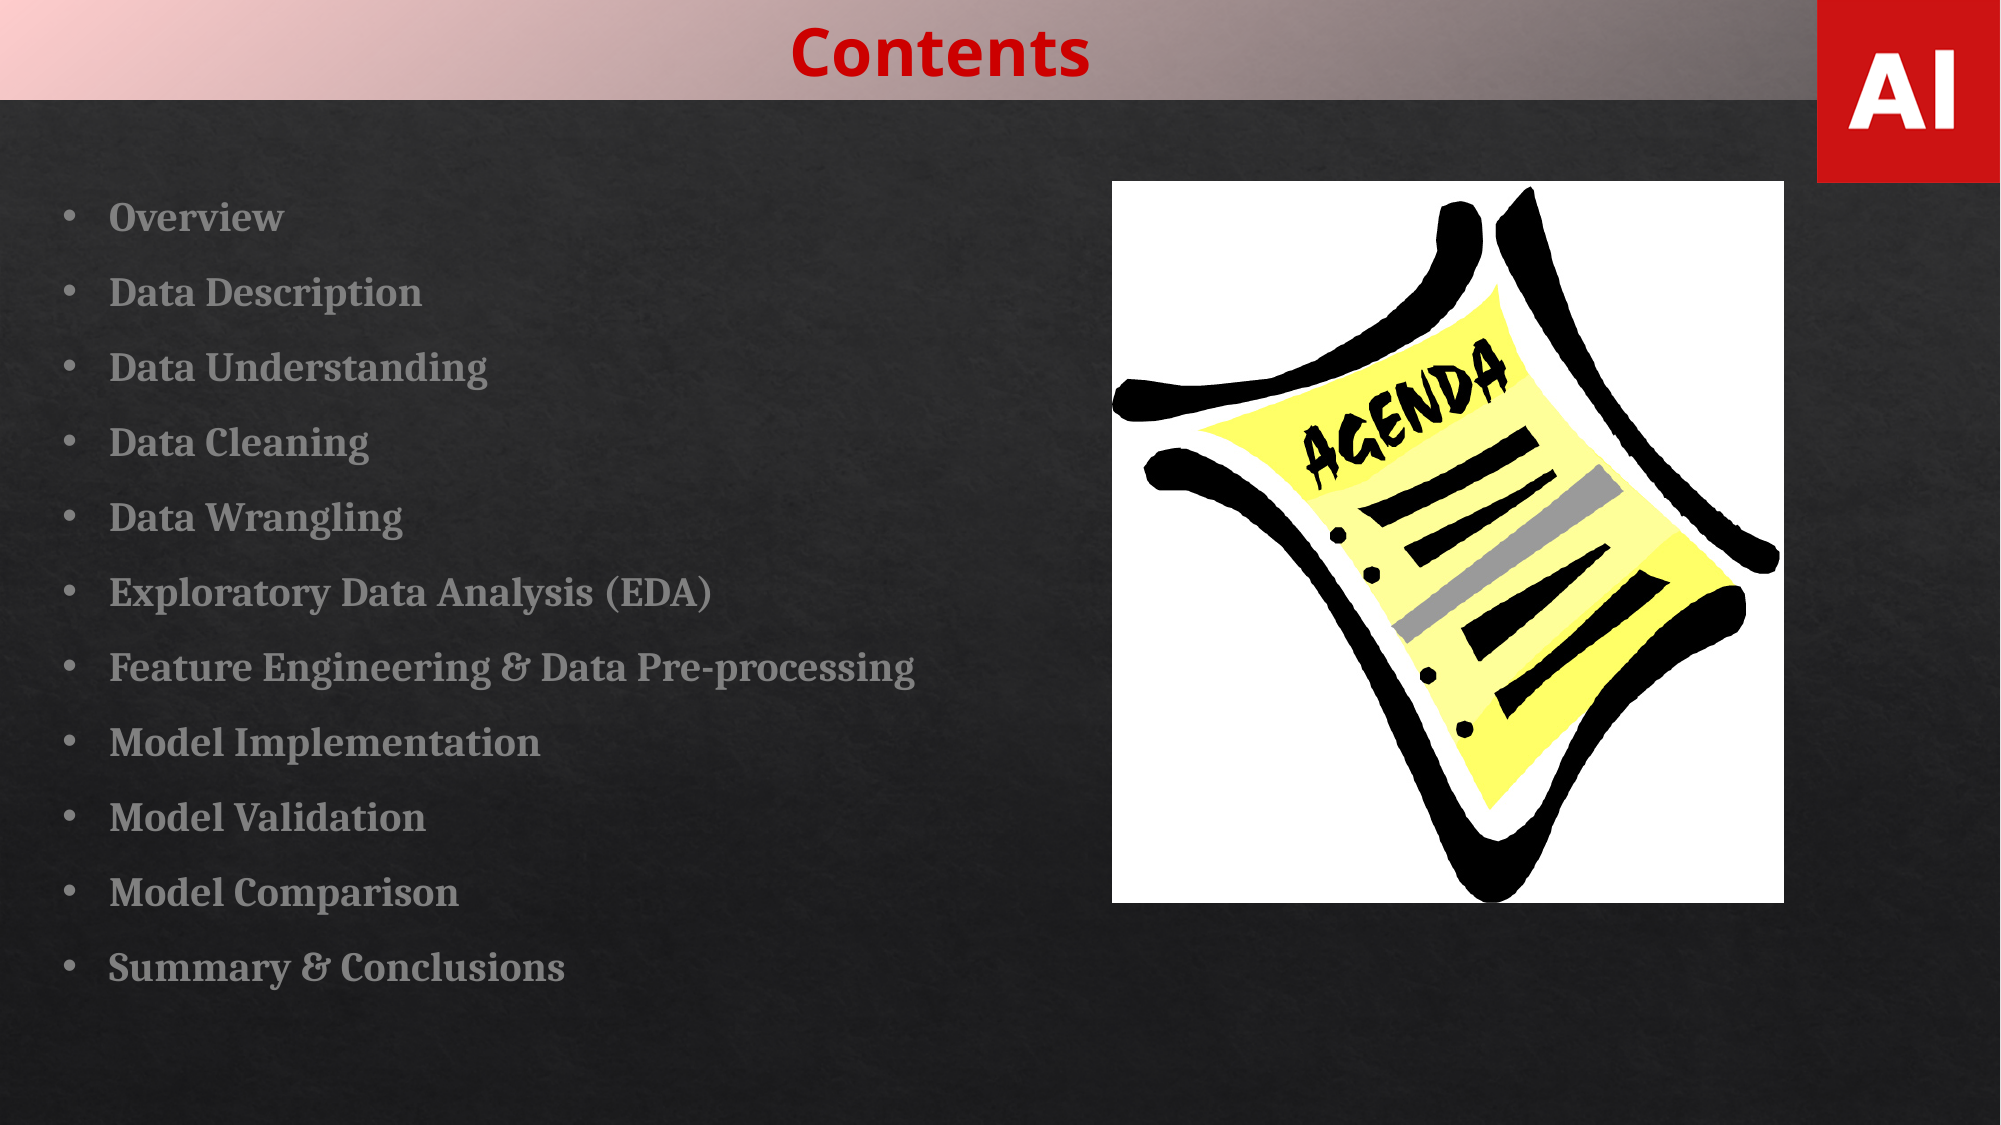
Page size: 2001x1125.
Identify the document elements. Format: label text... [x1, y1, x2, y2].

text_box Contents [0, 0, 1811, 101]
picture [1112, 181, 1784, 903]
picture [1816, 0, 2000, 184]
text_box Overview Data Description Data Understanding Data Cleaning Data Wrangling Exploratory Data Analysis (EDA) Feature Engineering & Data Pre-processing Model Implementation Model Validation Model Comparison Summary & Conclusions [47, 157, 1428, 1043]
